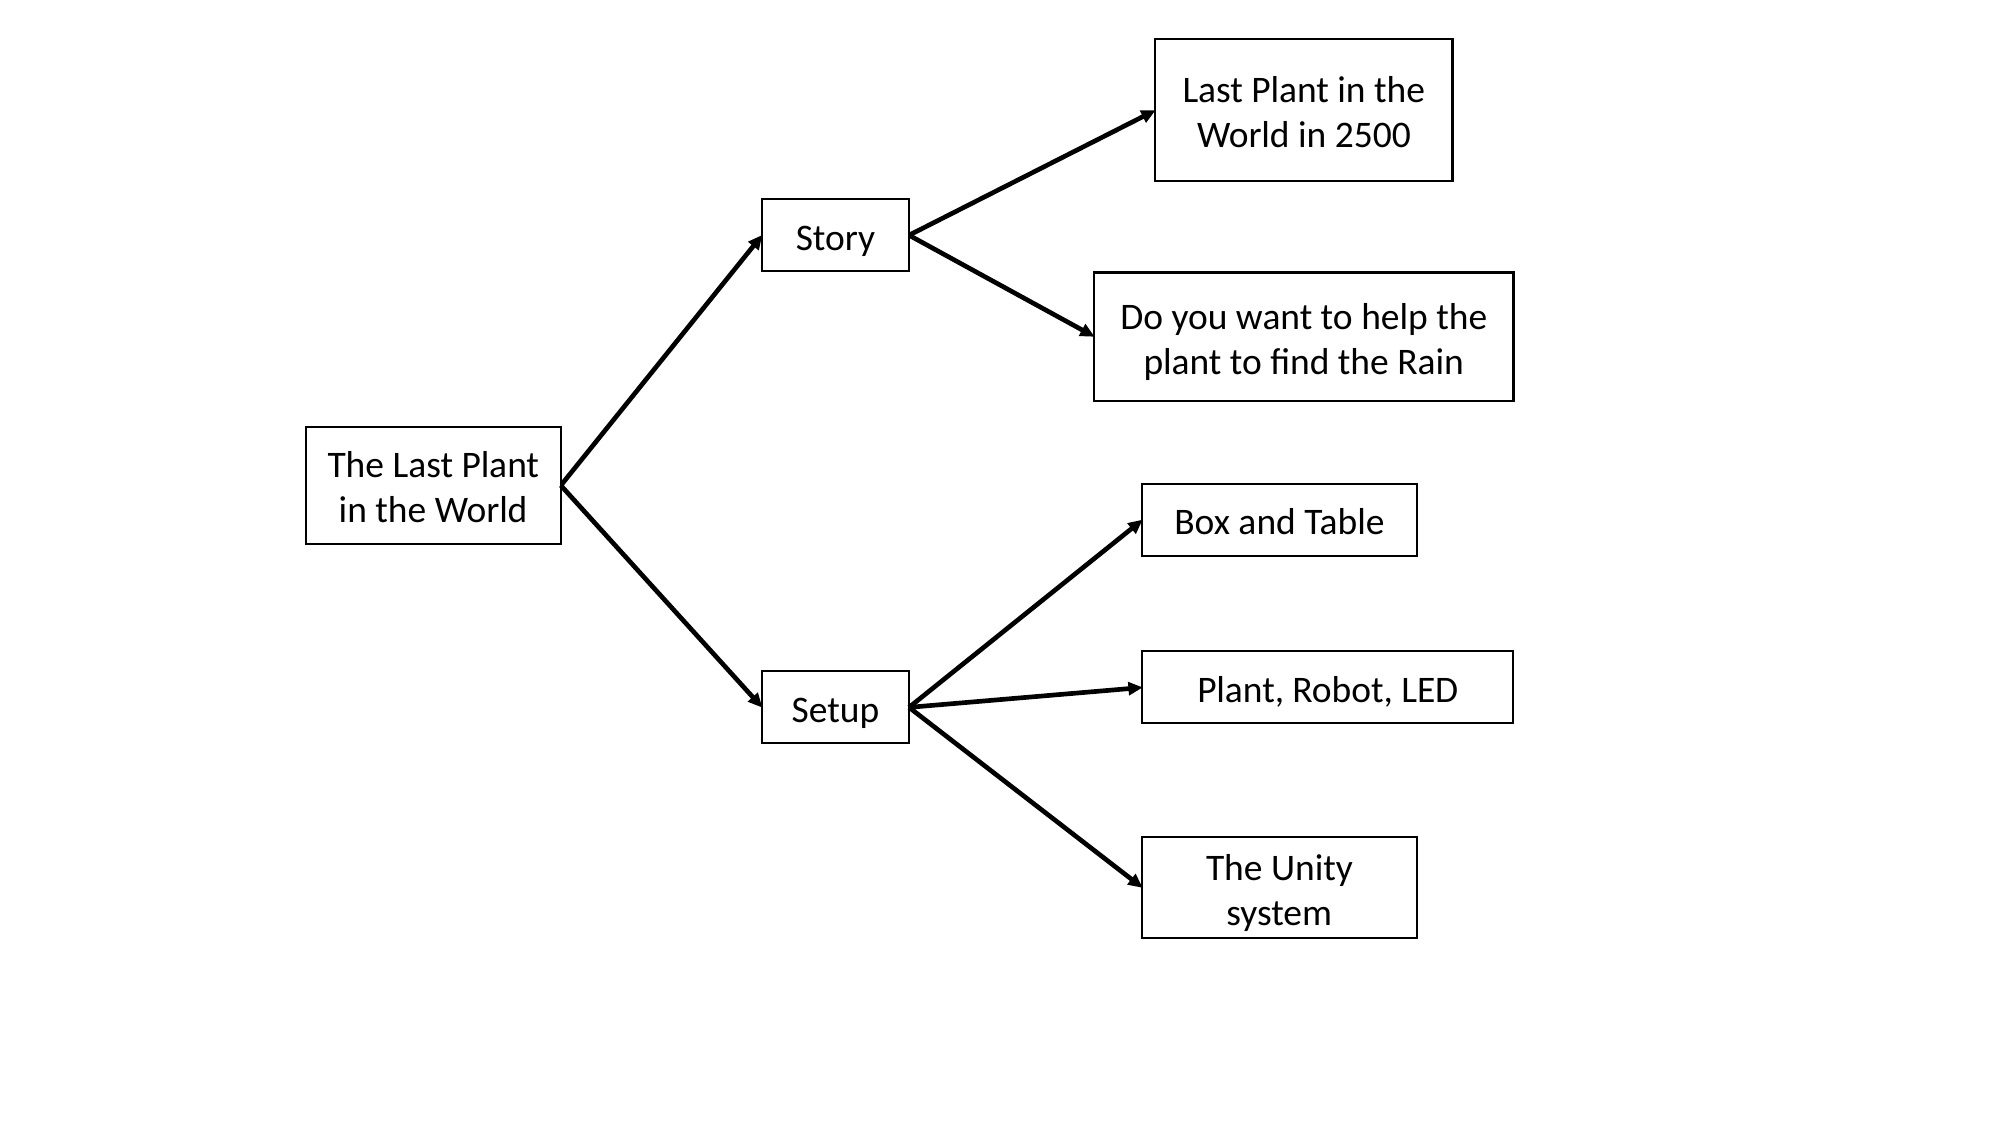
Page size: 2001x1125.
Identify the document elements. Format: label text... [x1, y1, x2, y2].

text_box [909, 235, 1095, 337]
text_box Story [761, 198, 909, 272]
text_box Box and Table [1141, 483, 1418, 557]
text_box Setup [761, 670, 909, 744]
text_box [909, 687, 1143, 707]
text_box Do you want to help the plant to find the Rain [1093, 271, 1515, 402]
text_box Plant, Robot, LED [1143, 650, 1514, 724]
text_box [560, 485, 762, 708]
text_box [909, 110, 1156, 236]
text_box The Unity system [1141, 836, 1418, 939]
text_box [909, 519, 1143, 687]
text_box Last Plant in the World in 2500 [1154, 38, 1454, 182]
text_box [909, 707, 1143, 888]
text_box The Last Plant in the World [305, 426, 560, 545]
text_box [560, 235, 762, 485]
